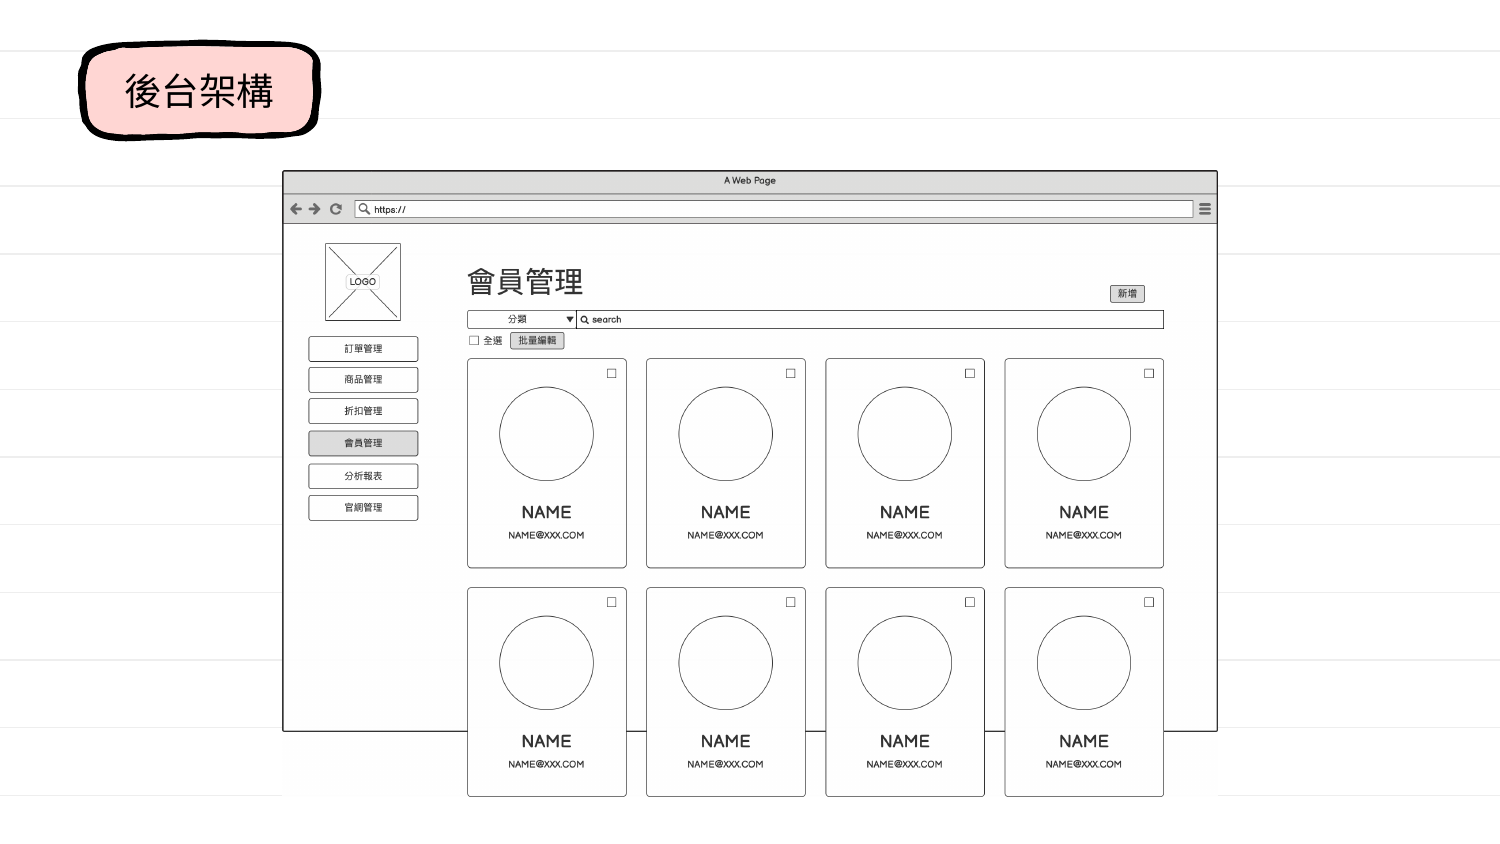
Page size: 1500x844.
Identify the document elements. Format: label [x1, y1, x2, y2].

picture [282, 170, 1218, 797]
text_box [76, 39, 323, 142]
